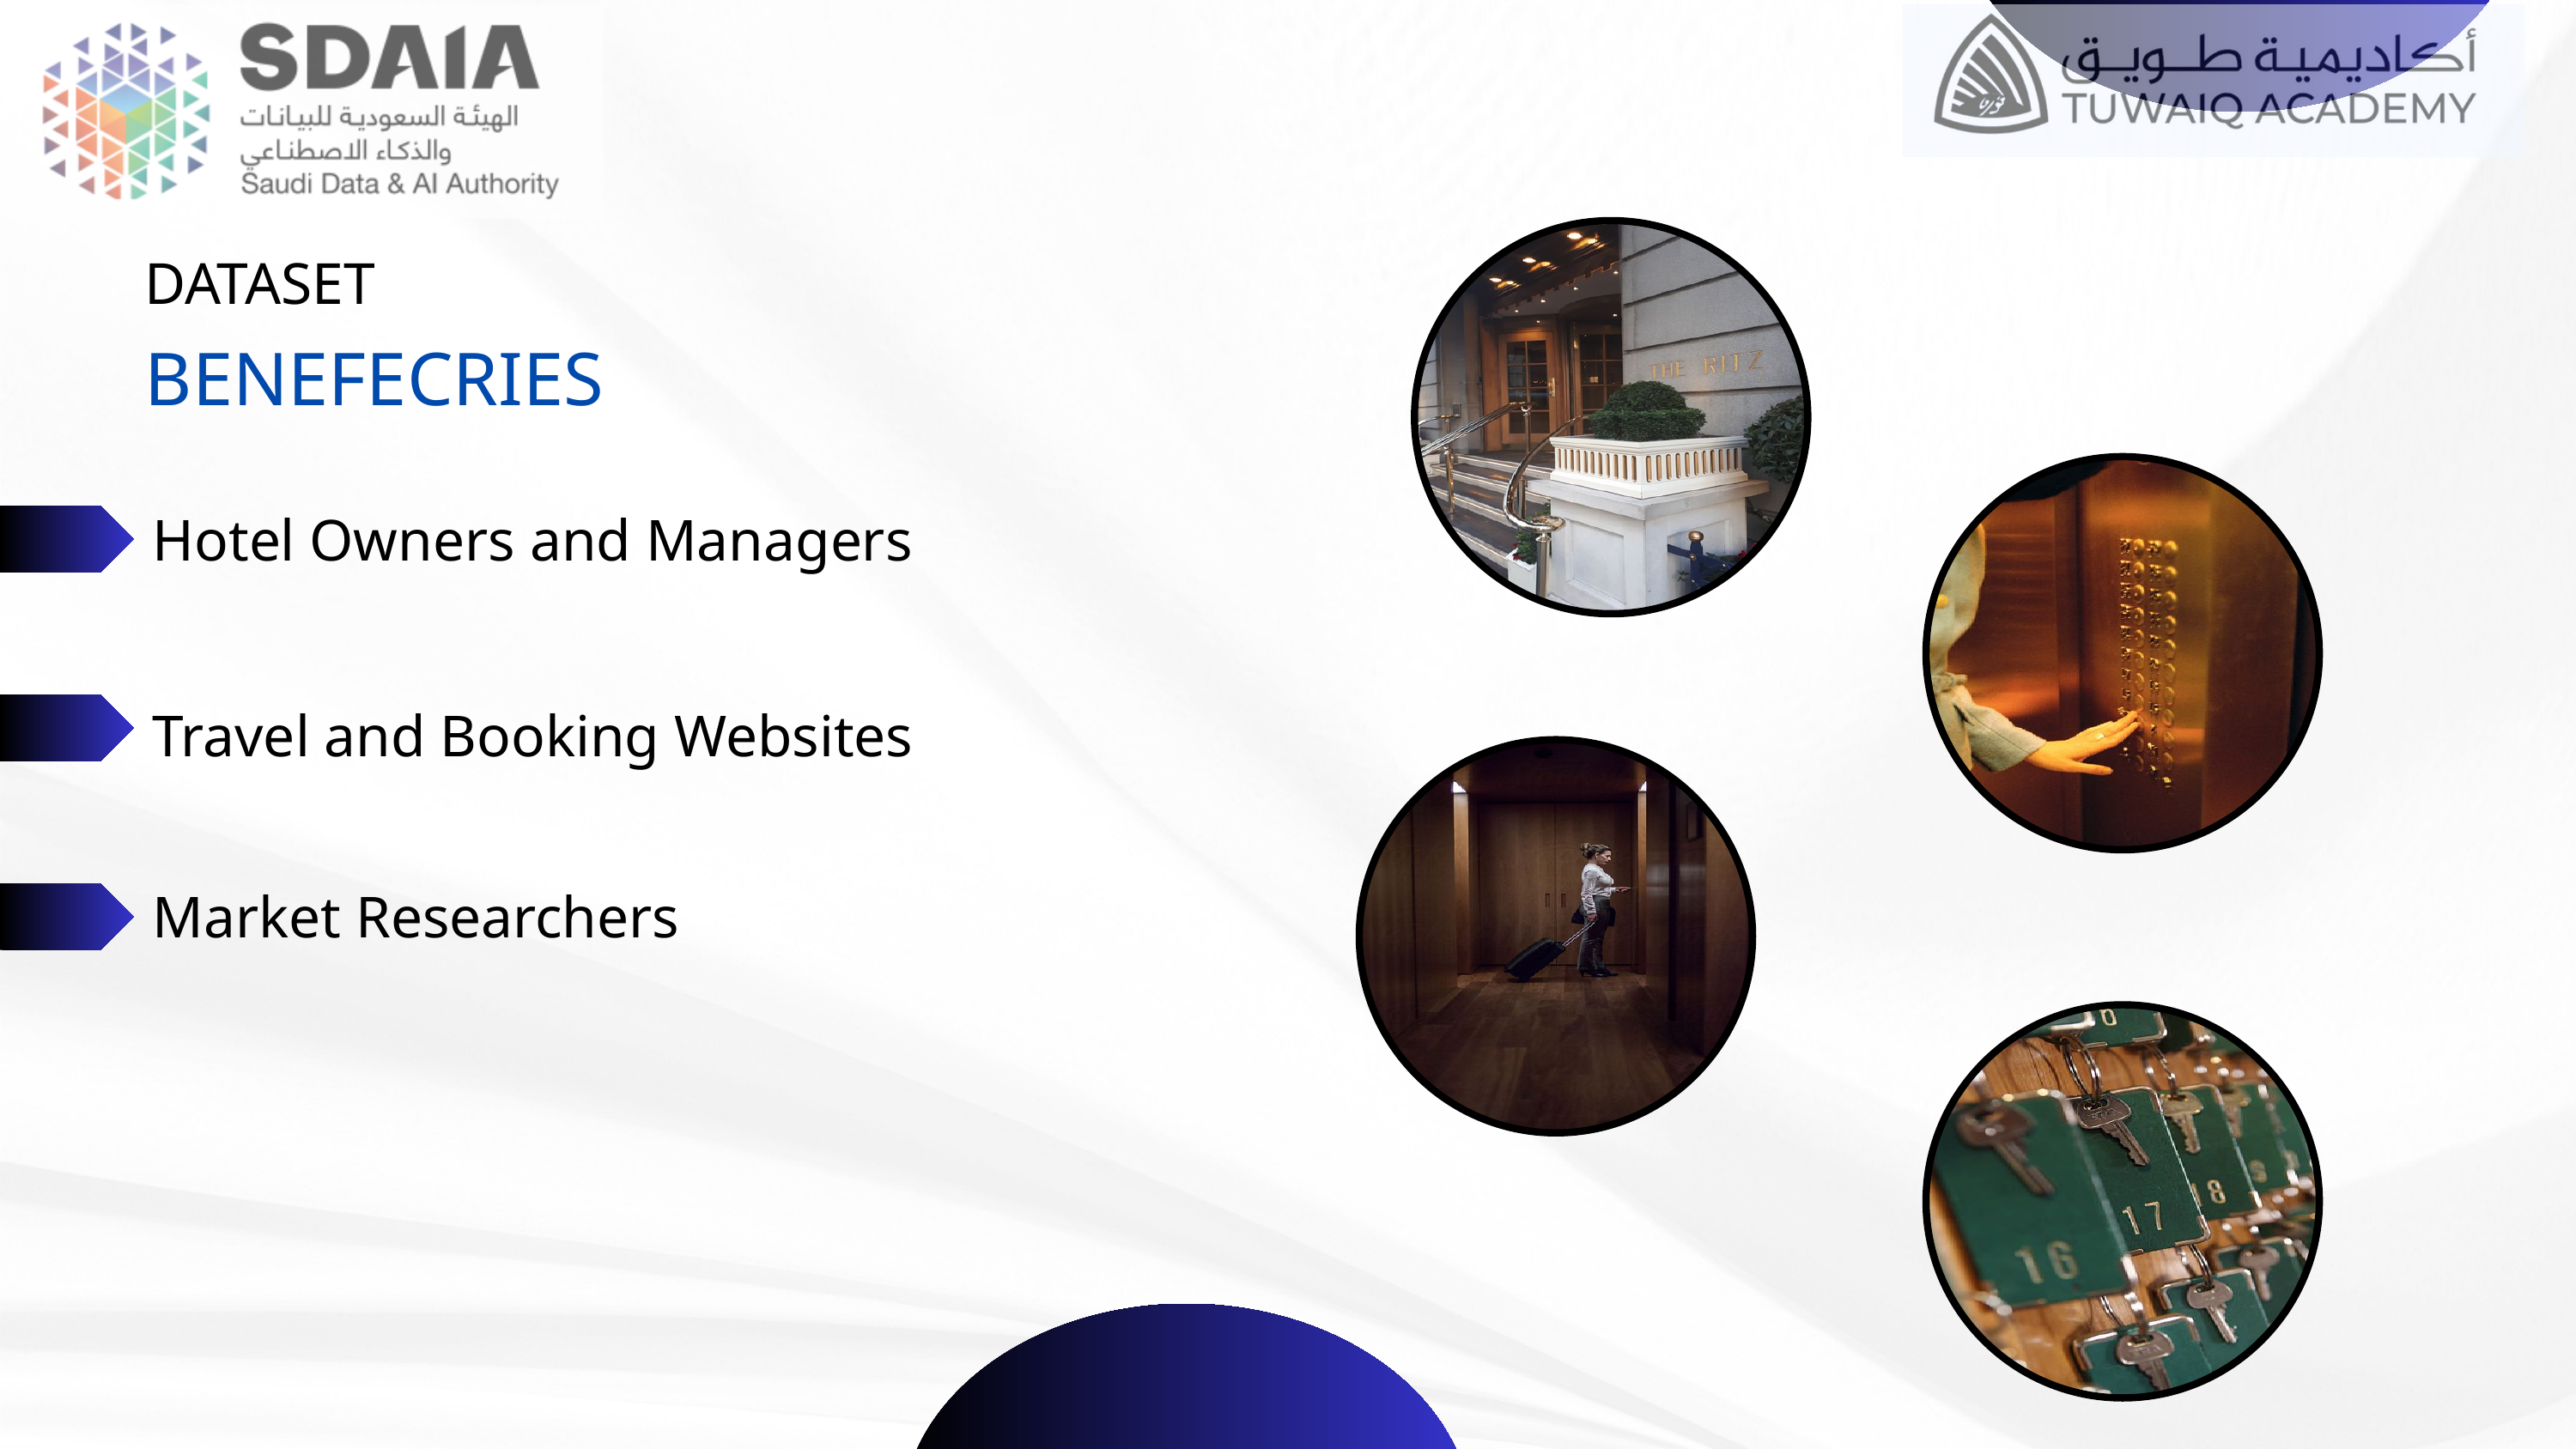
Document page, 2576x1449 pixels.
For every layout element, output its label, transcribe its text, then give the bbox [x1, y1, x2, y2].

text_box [1406, 228, 1817, 621]
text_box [0, 505, 134, 573]
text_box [1917, 997, 2329, 1406]
text_box DATASET [144, 236, 624, 316]
text_box BENEFECRIES [144, 317, 902, 421]
text_box Hotel Owners and Managers [152, 494, 999, 573]
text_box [0, 4, 2525, 219]
text_box Market Researchers [152, 870, 1194, 949]
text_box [1351, 731, 1762, 1141]
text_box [0, 694, 134, 761]
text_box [900, 1303, 1473, 1449]
text_box Travel and Booking Websites [152, 688, 1045, 768]
text_box [0, 0, 2576, 1449]
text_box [1917, 448, 2329, 858]
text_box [0, 882, 134, 950]
